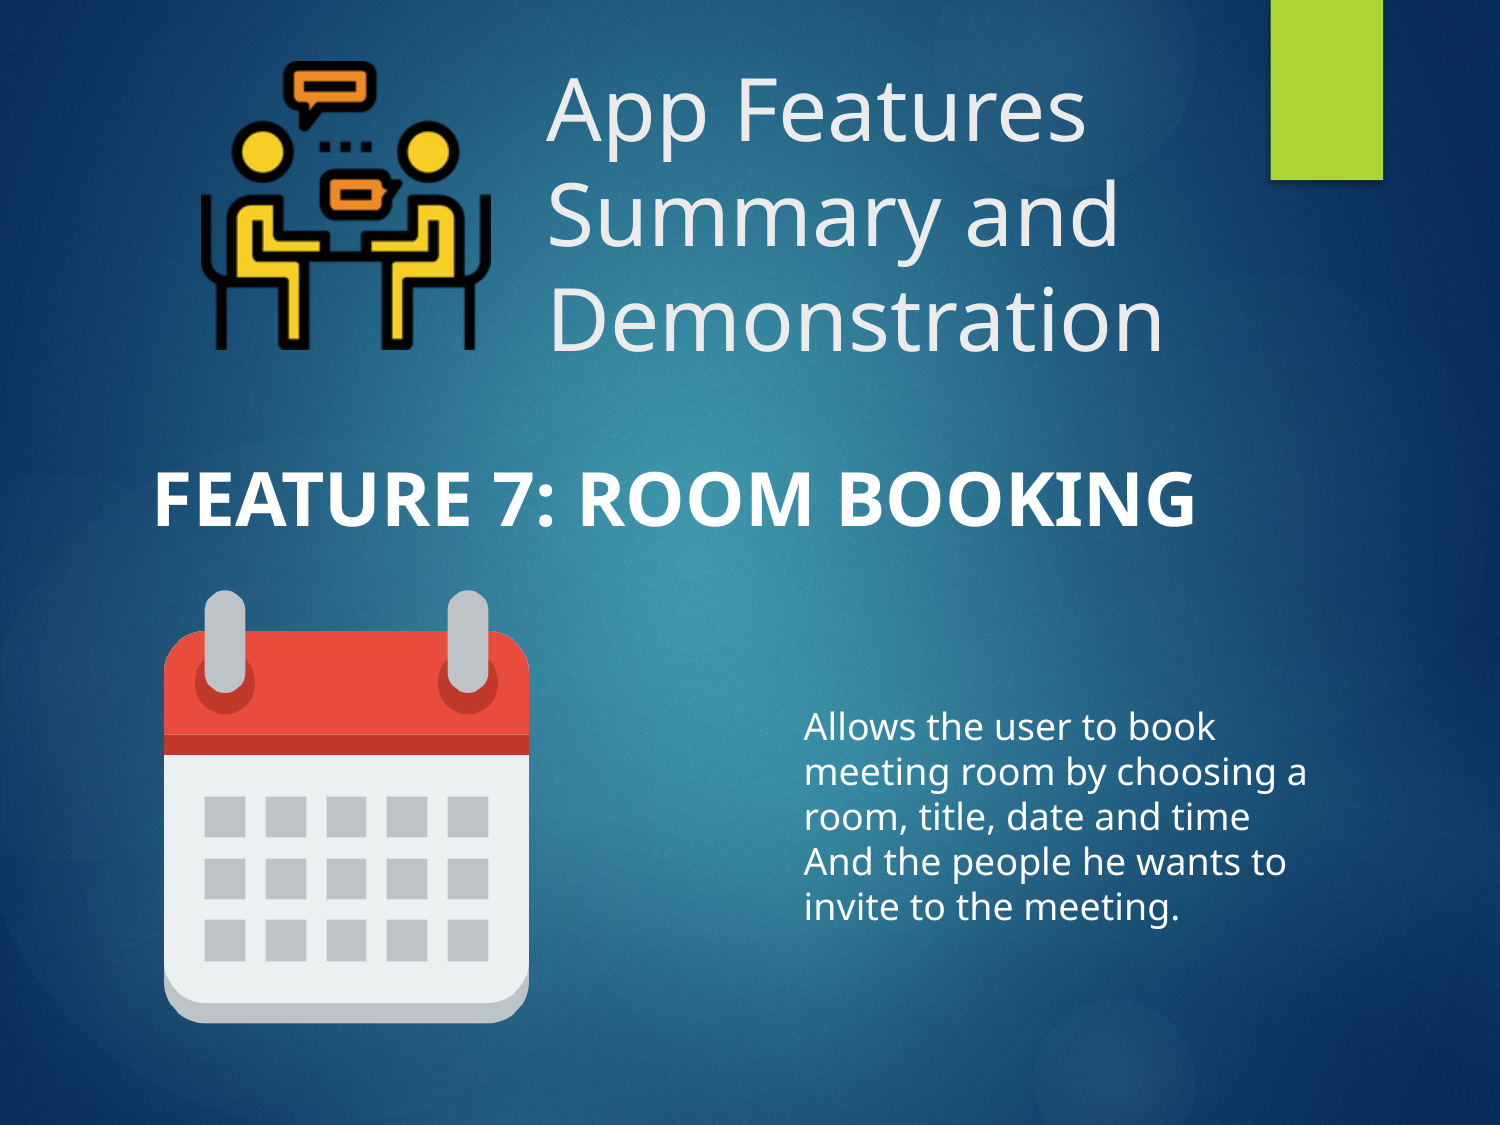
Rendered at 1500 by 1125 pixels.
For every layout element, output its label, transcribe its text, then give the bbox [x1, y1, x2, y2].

title App Features Summary and Demonstration [531, 46, 1384, 276]
picture [102, 568, 589, 1064]
text_box Allows the user to book meeting room by choosing a room, title, date and time And the people he wants to invite to the meeting. [789, 695, 1380, 935]
picture [201, 61, 491, 351]
text_box FEATURE 7: ROOM BOOKING [137, 444, 1216, 550]
